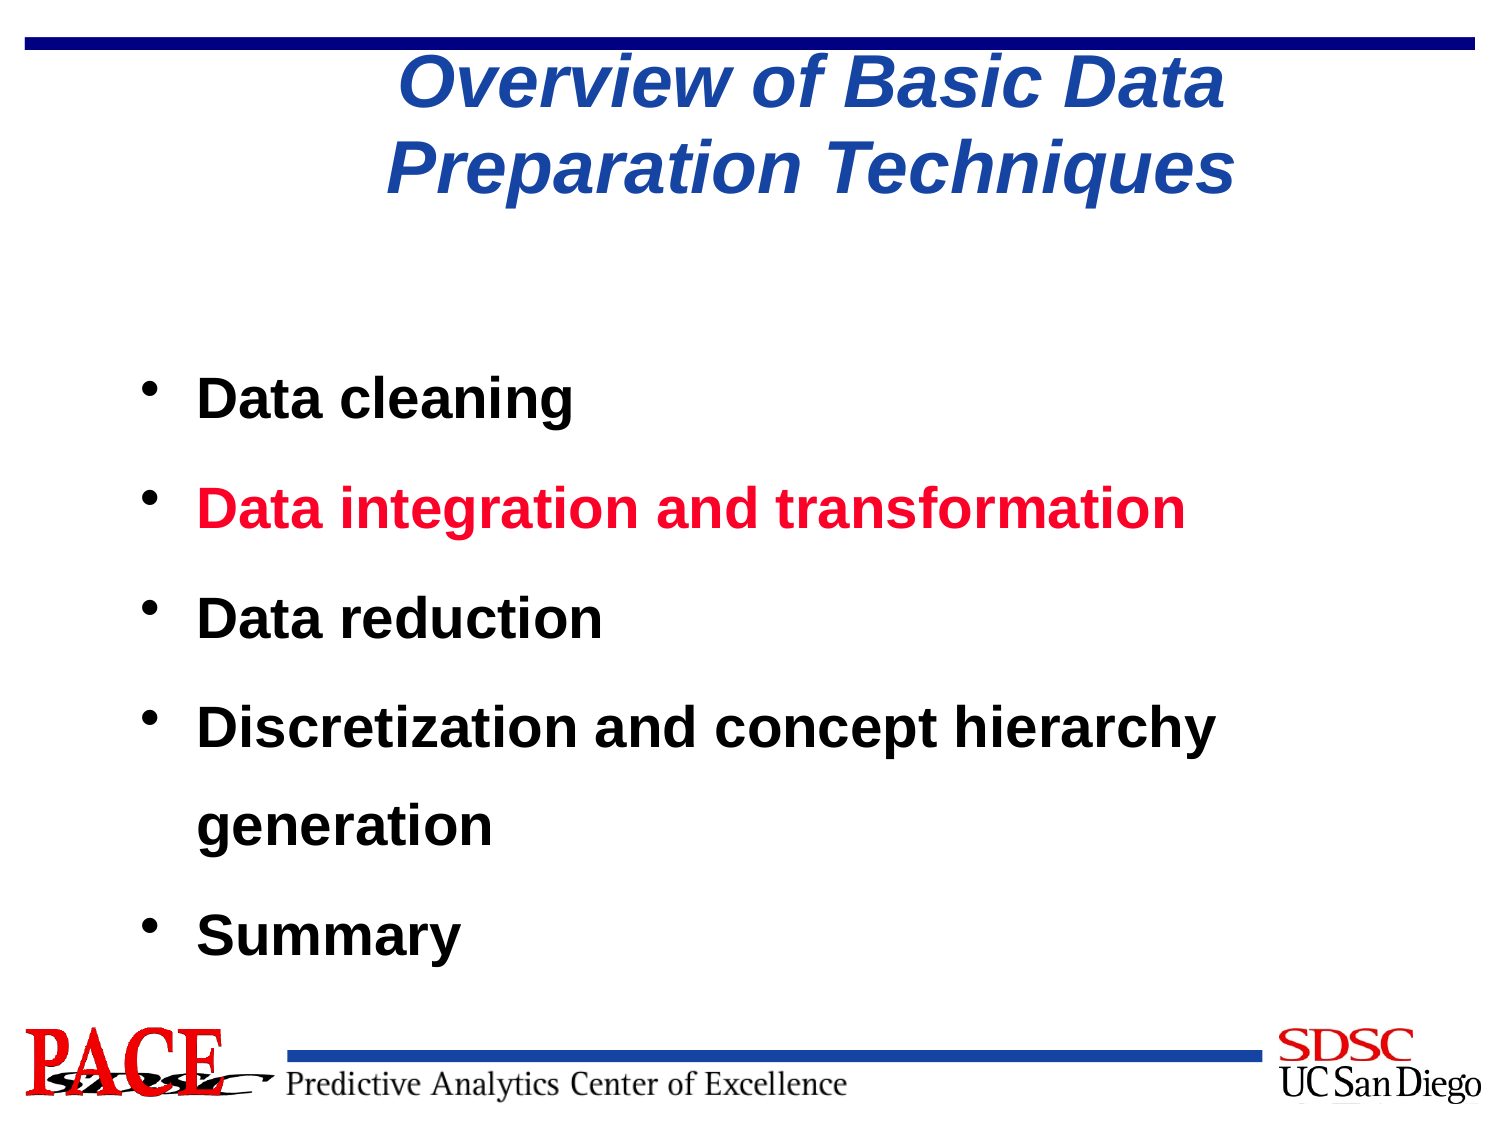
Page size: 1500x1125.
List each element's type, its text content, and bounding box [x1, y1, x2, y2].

picture [286, 1064, 858, 1103]
title Overview of Basic Data Preparation Techniques [200, 50, 1425, 200]
picture [1279, 1066, 1481, 1104]
list Data cleaning Data integration and transformation Data reduction Discretization and concept hierarchy generation Summary [125, 324, 1450, 1063]
picture [25, 1025, 276, 1101]
